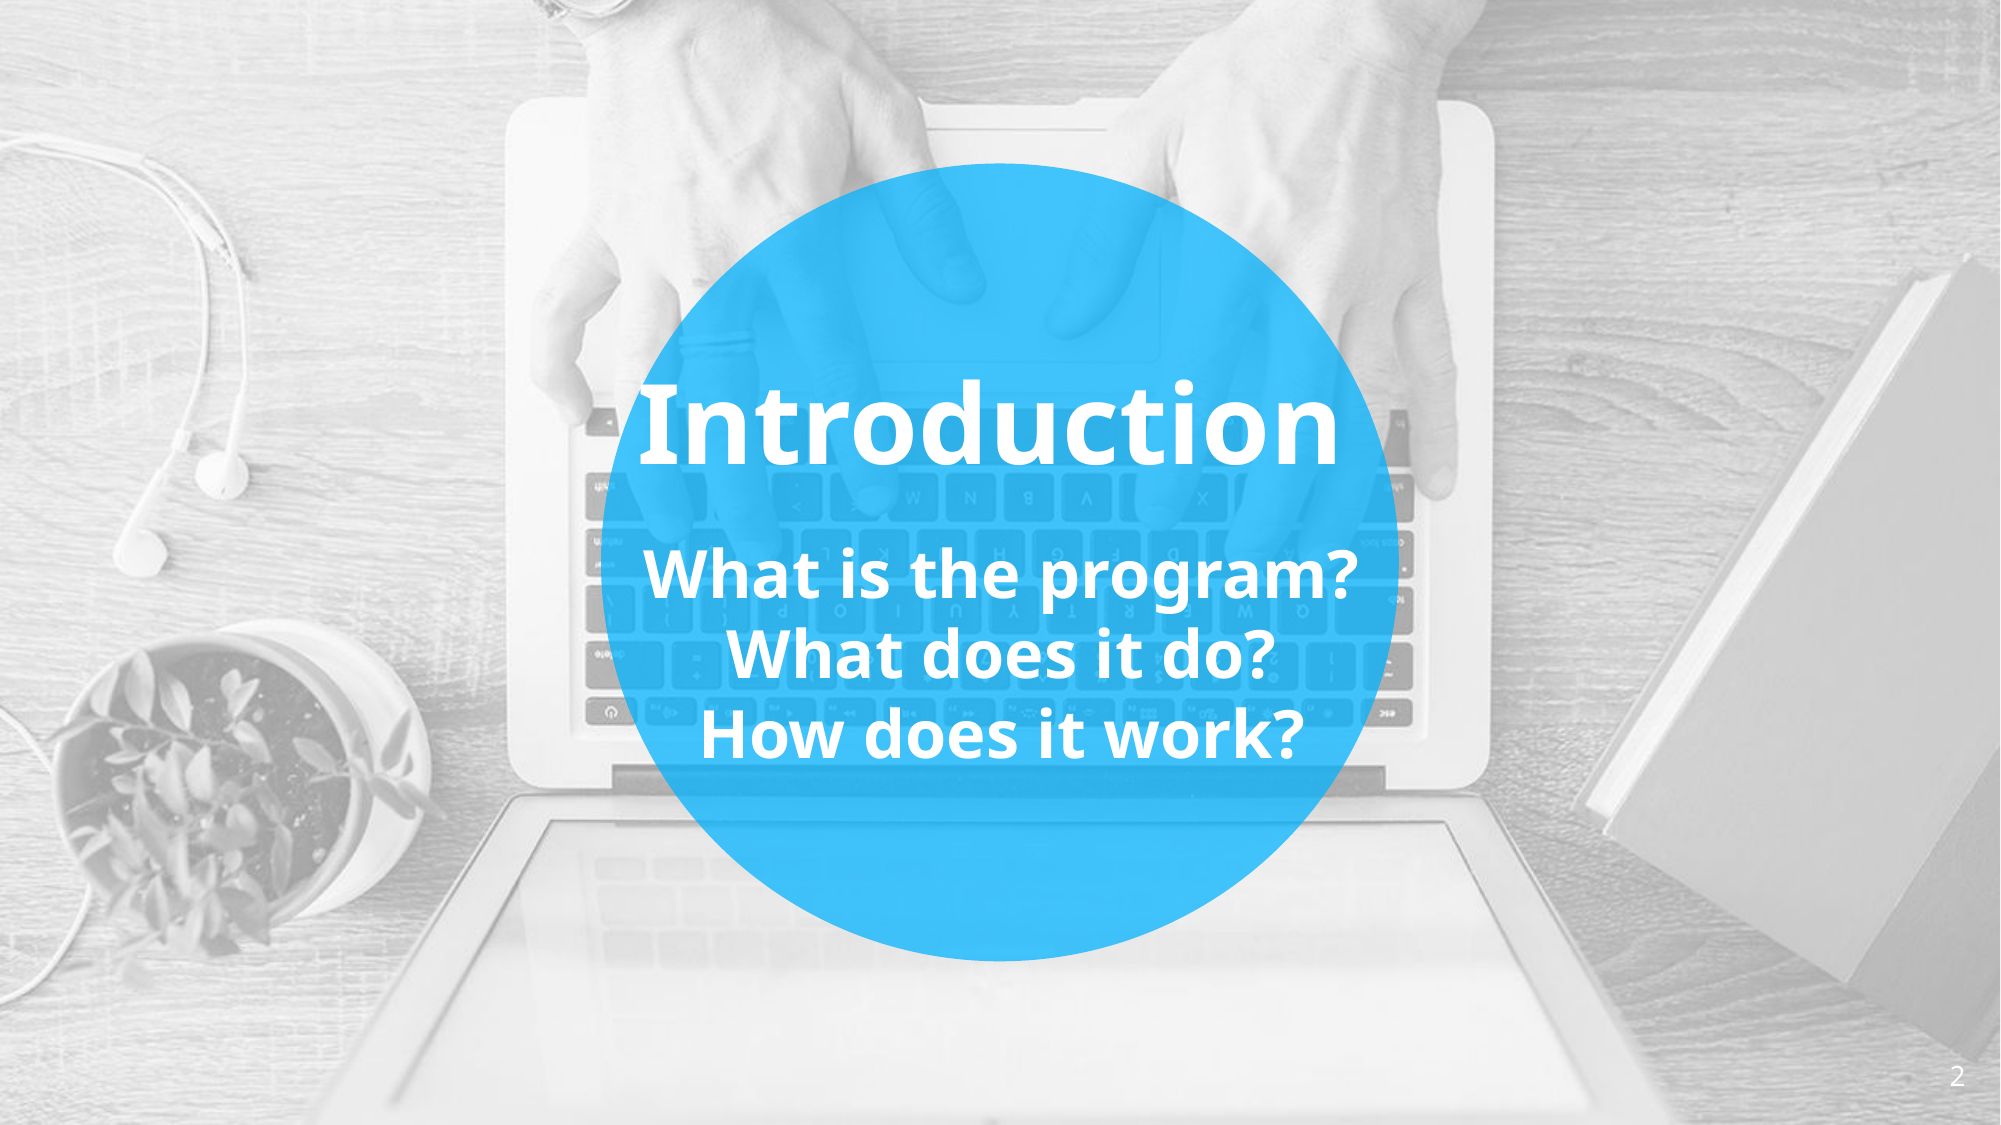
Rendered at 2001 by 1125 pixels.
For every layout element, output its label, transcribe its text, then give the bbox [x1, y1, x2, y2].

text_box Introduction What is the program? What does it do? How does it work? [609, 163, 1395, 962]
picture [1395, 507, 1399, 618]
text_box 2 [1865, 1038, 1986, 1125]
picture [601, 482, 609, 642]
